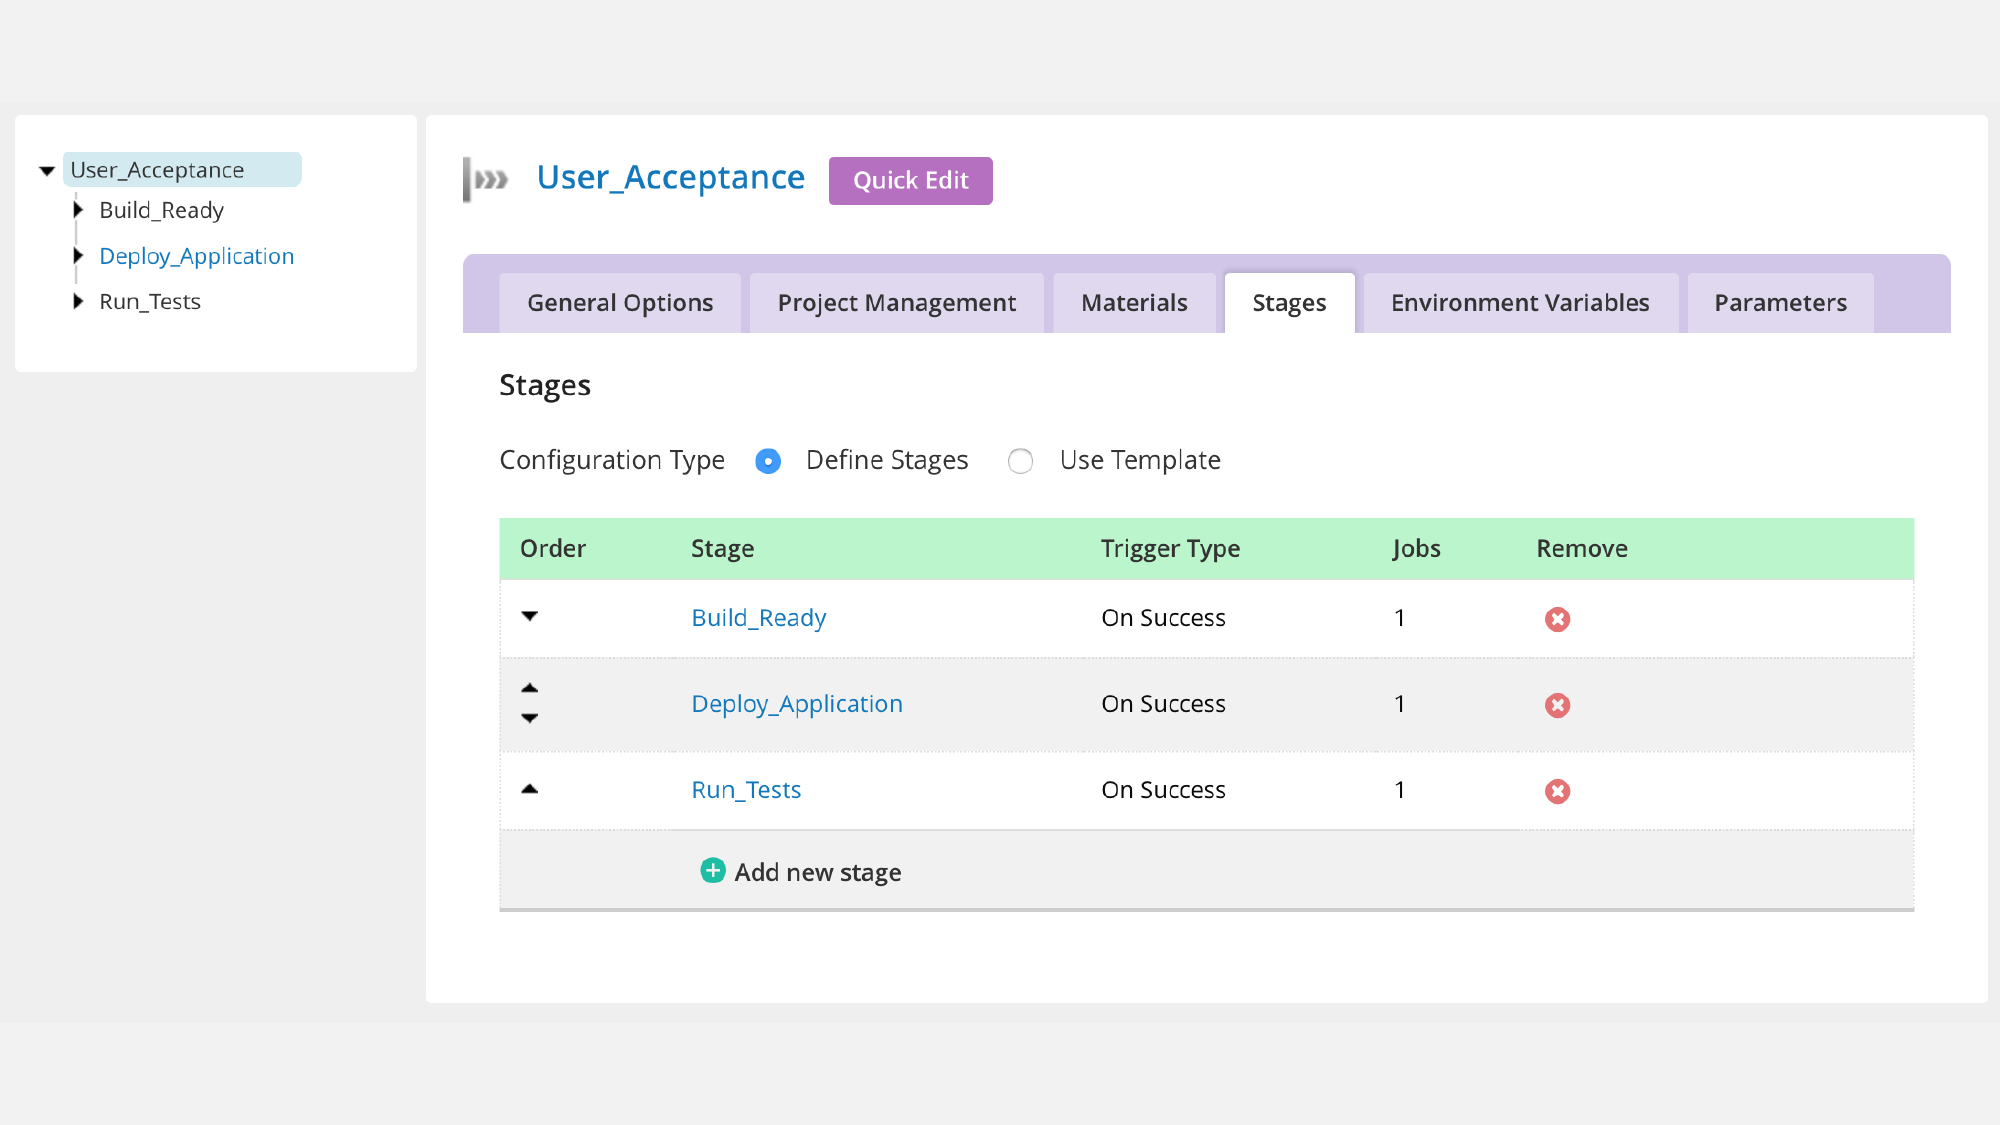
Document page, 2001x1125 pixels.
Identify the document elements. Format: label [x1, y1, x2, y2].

picture [0, 102, 2000, 1023]
